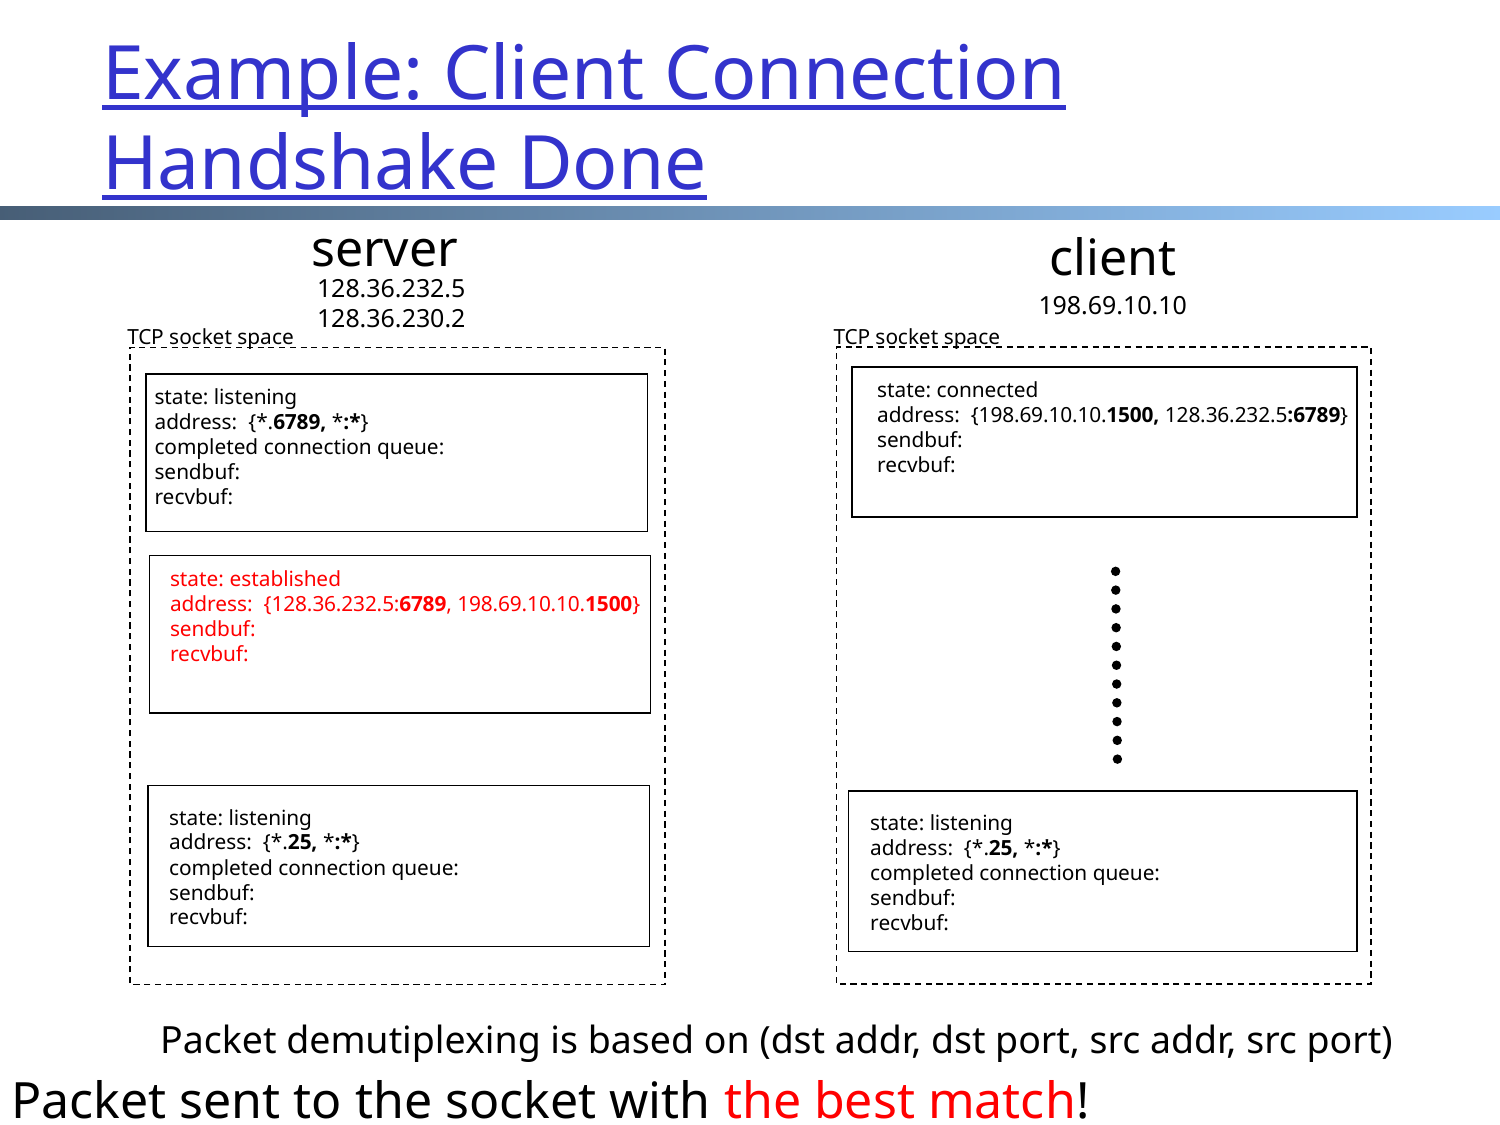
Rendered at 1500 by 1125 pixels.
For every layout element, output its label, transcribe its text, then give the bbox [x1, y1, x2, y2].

text_box [130, 347, 665, 985]
text_box Example: Client Connection Handshake Done [87, 20, 1409, 208]
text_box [147, 785, 650, 947]
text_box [145, 373, 648, 532]
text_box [122, 1008, 1431, 1123]
text_box server [296, 208, 474, 284]
text_box [836, 346, 1372, 985]
text_box TCP socket space [818, 315, 1015, 356]
text_box client [1034, 218, 1192, 281]
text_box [148, 555, 663, 714]
text_box 198.69.10.10 [1023, 281, 1202, 327]
text_box 128.36.232.5 128.36.230.2 [302, 265, 481, 340]
text_box TCP socket space [112, 316, 309, 357]
text_box [1424, 207, 1428, 219]
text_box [851, 366, 1375, 518]
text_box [848, 790, 1358, 952]
